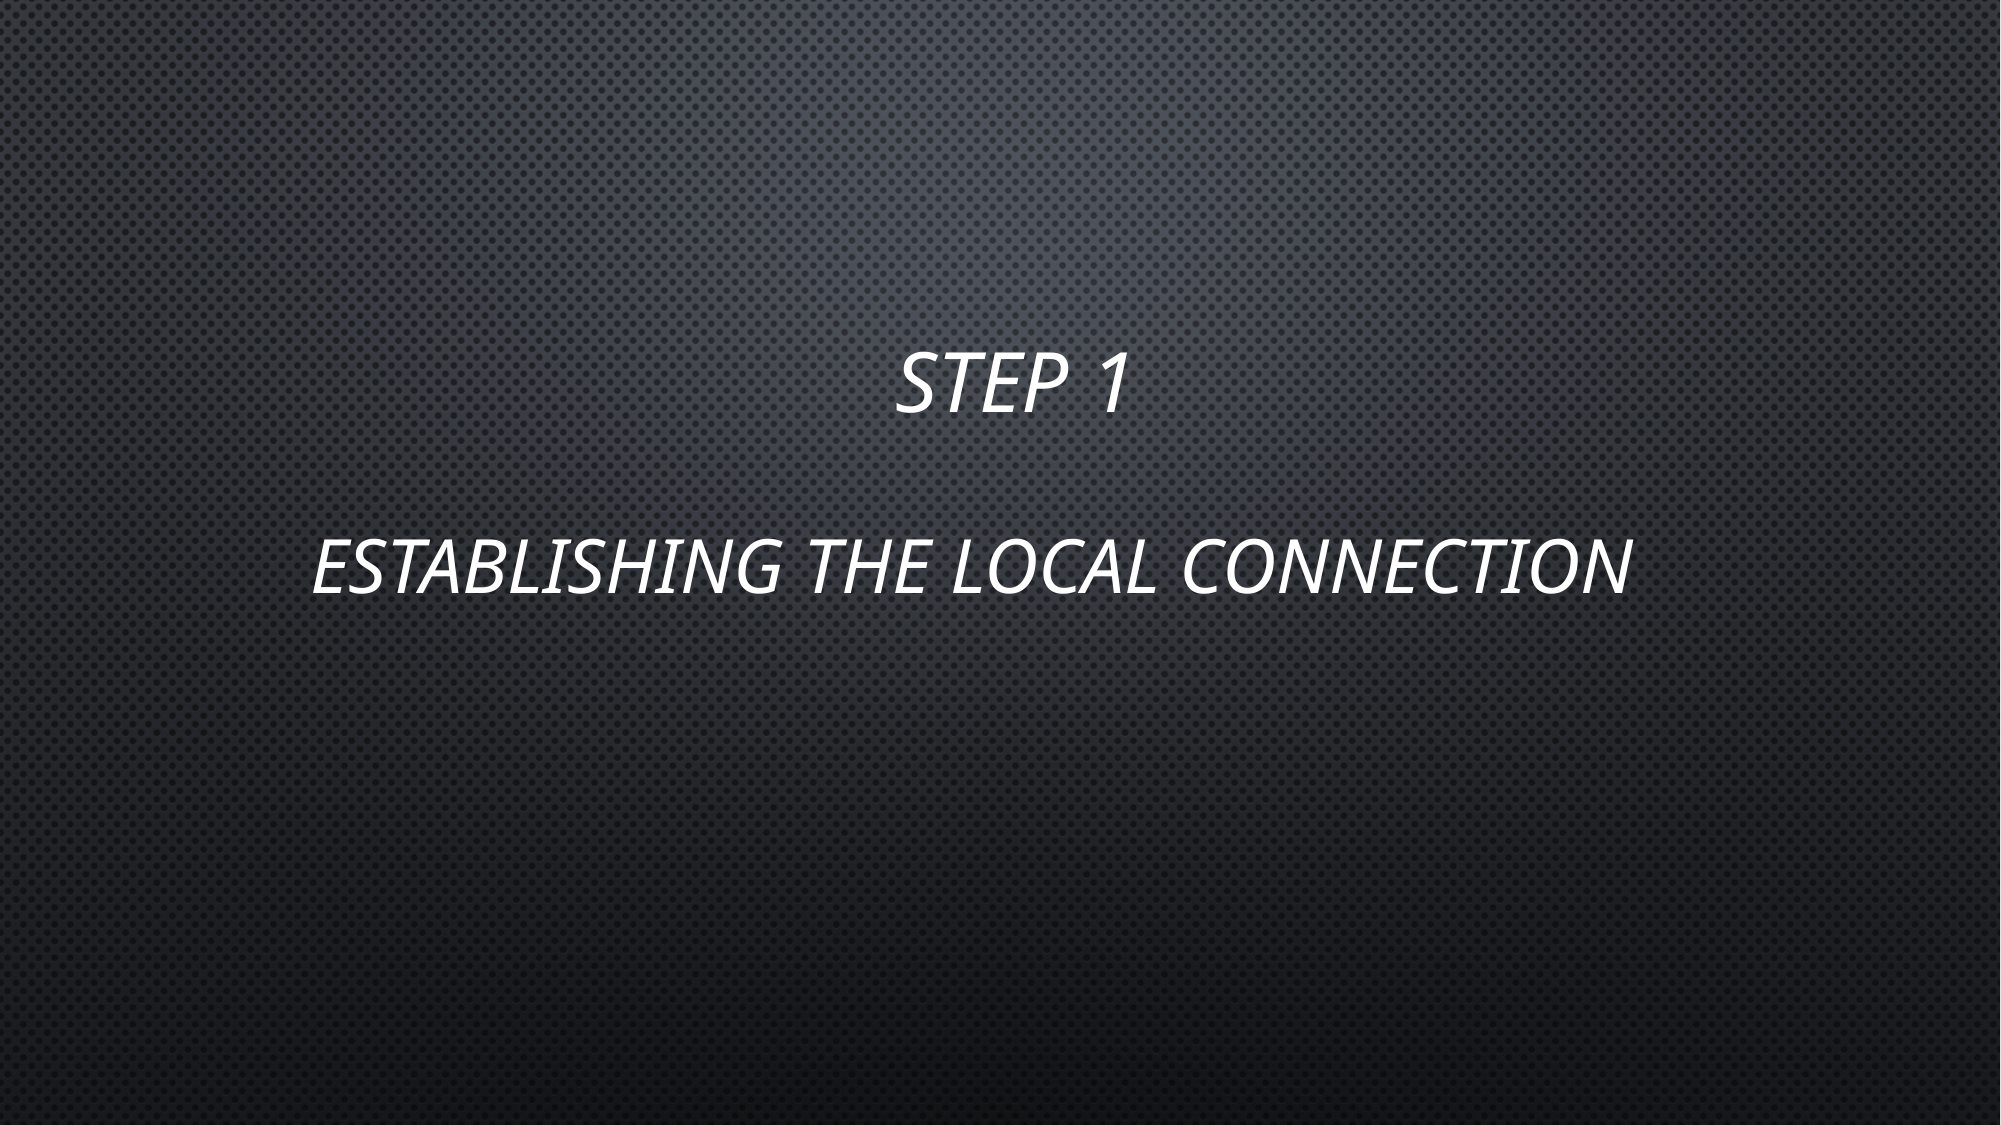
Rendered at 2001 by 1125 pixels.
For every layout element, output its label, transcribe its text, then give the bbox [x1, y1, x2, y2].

text_box STEP 1 ESTABLISHING THE LOCAL CONNECTION [295, 321, 1881, 617]
